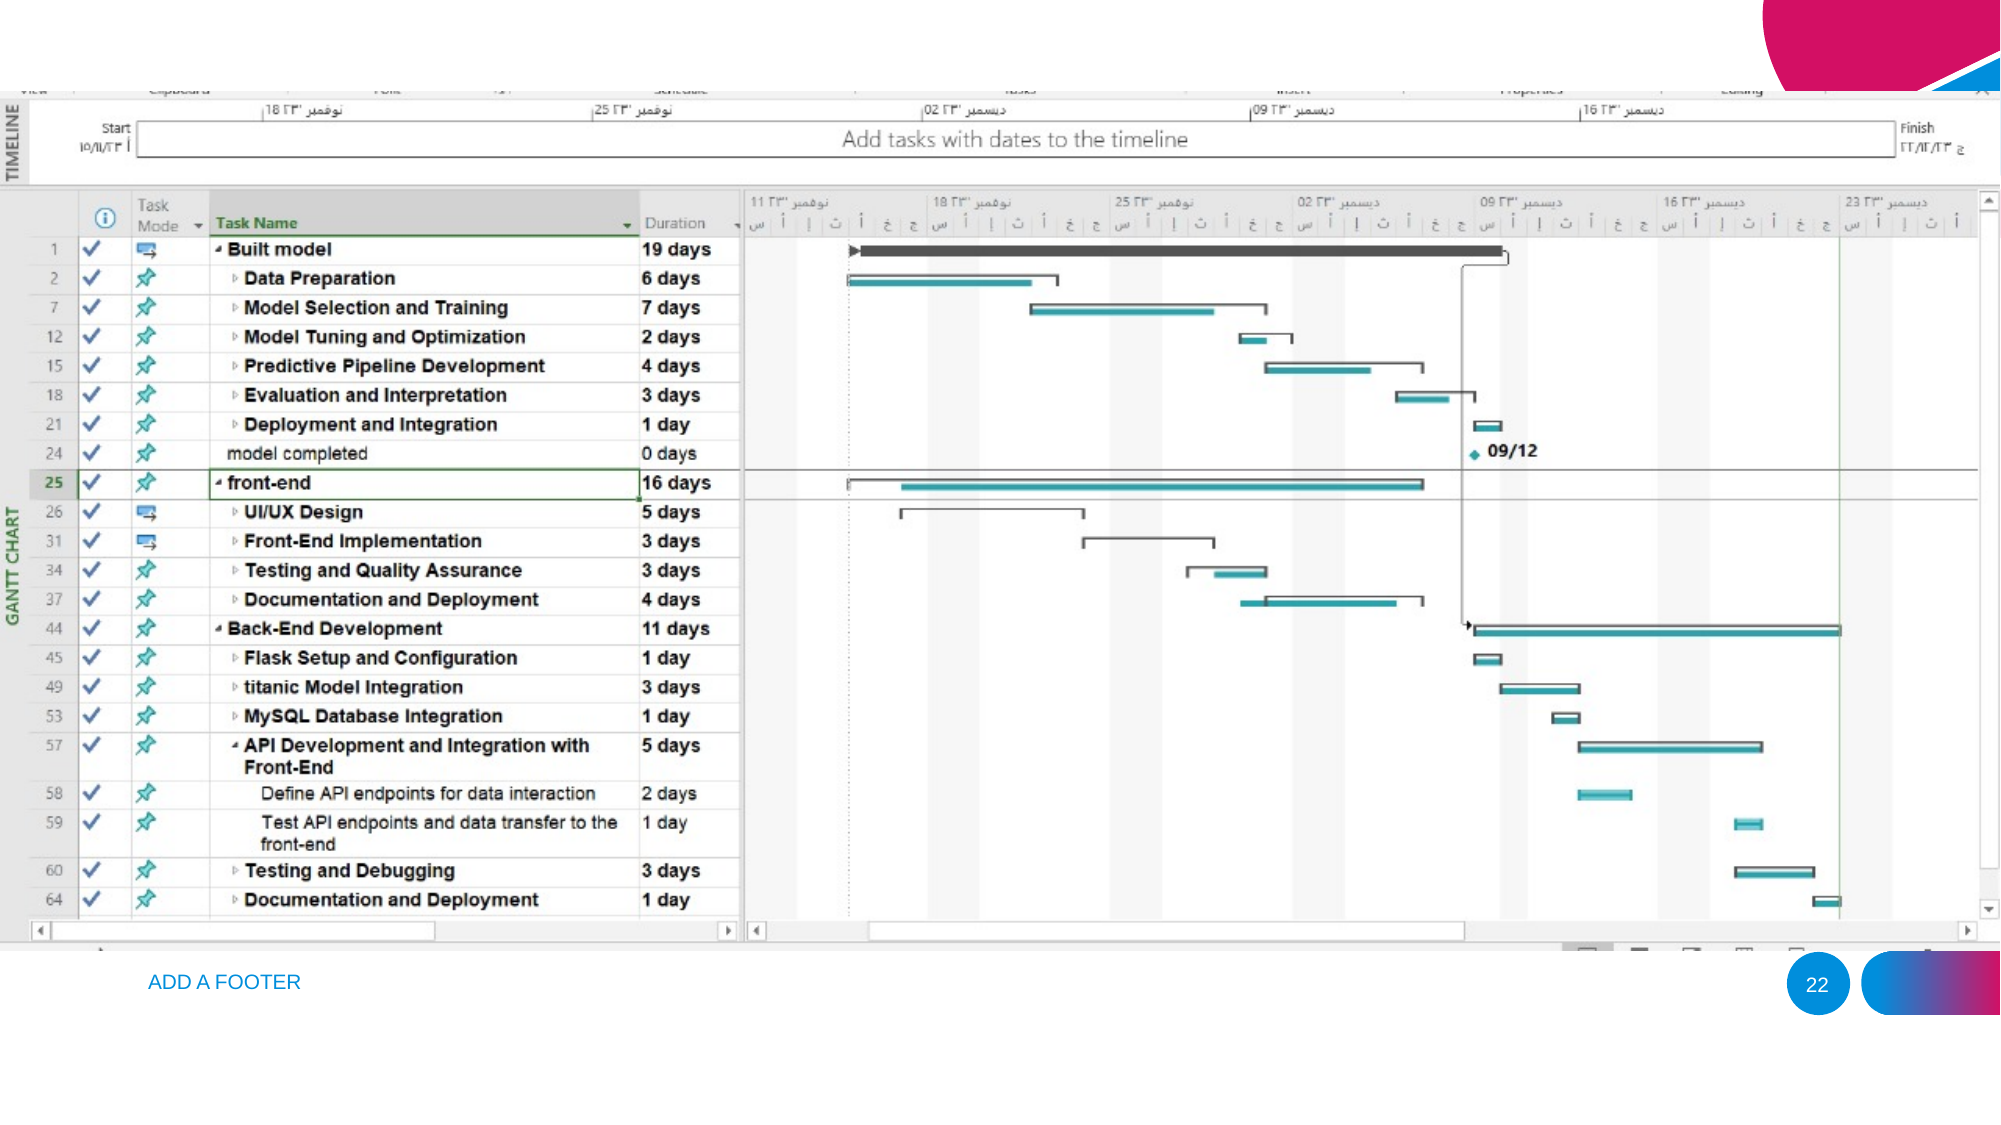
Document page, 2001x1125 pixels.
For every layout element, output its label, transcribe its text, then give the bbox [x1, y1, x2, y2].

slide_number 22 [1772, 954, 1863, 1015]
picture [0, 91, 2000, 951]
footer ADD A FOOTER [133, 951, 809, 1011]
